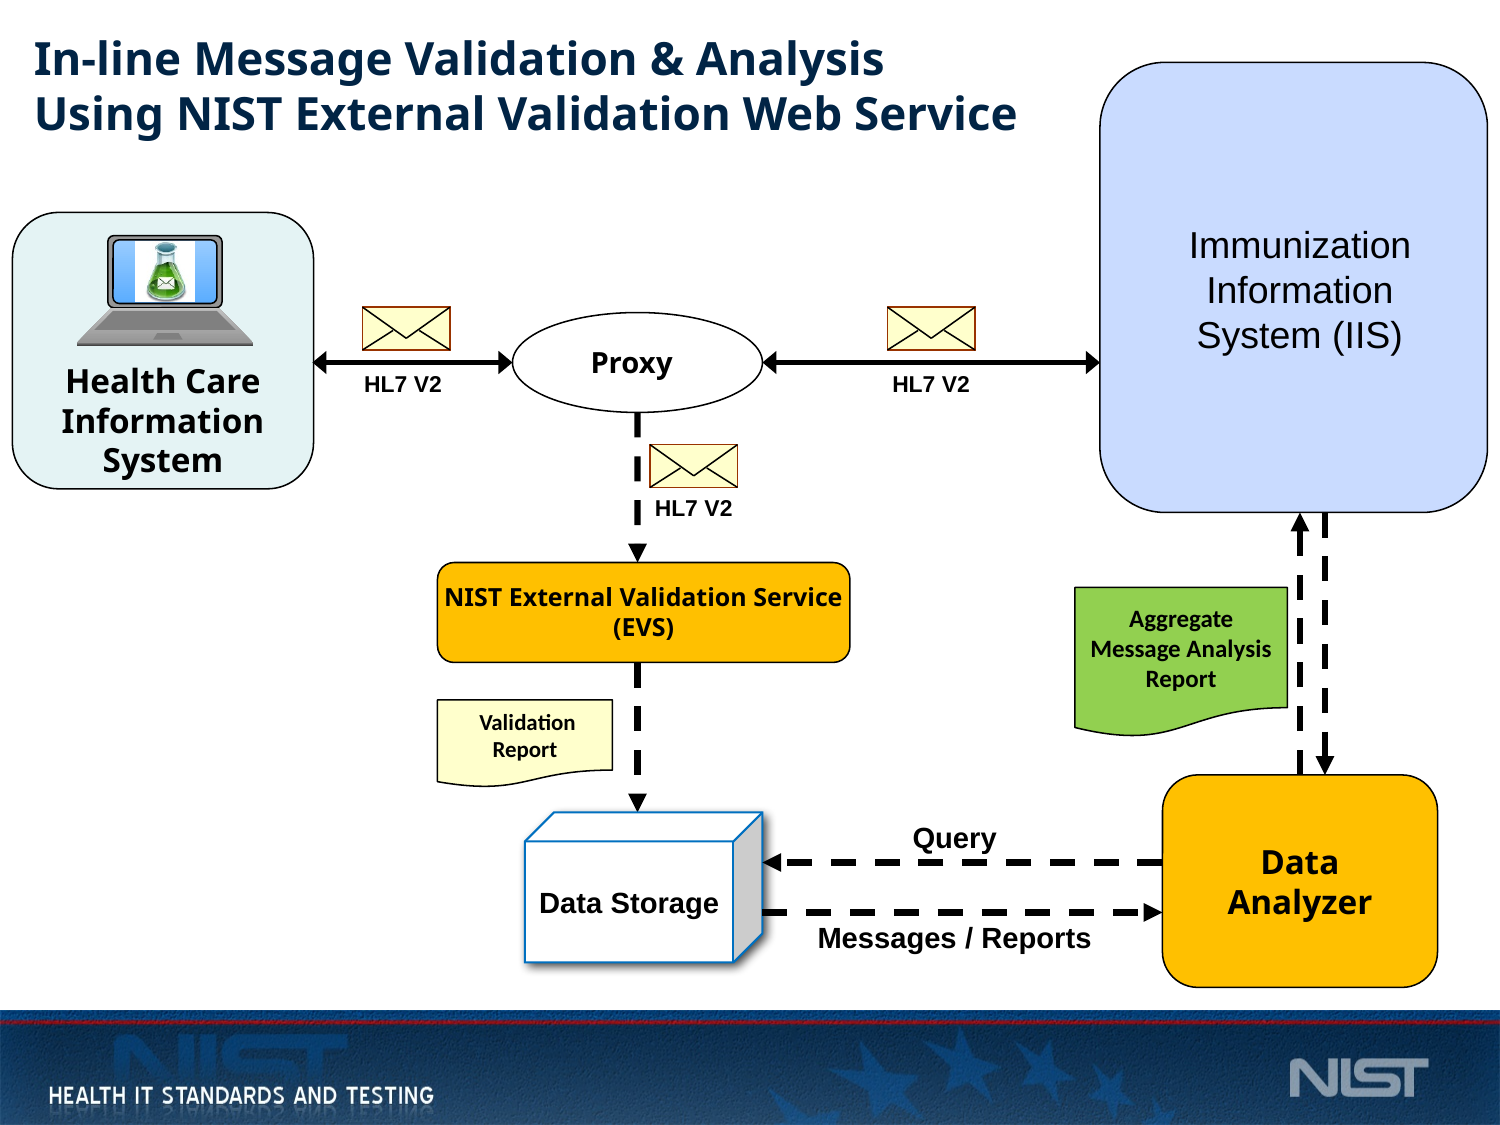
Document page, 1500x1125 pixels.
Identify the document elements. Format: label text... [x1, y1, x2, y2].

text_box Validation Report [437, 699, 613, 787]
text_box HL7 V2 [600, 486, 788, 611]
text_box [1025, 352, 1094, 373]
text_box [318, 352, 512, 373]
text_box [512, 341, 524, 384]
title In-line Message Validation & Analysis Using NIST External Validation Web Service [18, 21, 1369, 149]
text_box [528, 312, 763, 413]
text_box Proxy [524, 336, 739, 387]
text_box Data Storage [524, 812, 763, 963]
text_box NIST External Validation Service (EVS) [412, 574, 875, 649]
text_box HL7 V2 [318, 363, 500, 433]
text_box [763, 352, 837, 373]
text_box HL7 V2 [837, 362, 1025, 460]
text_box Query [897, 812, 1012, 861]
text_box Aggregate Message Analysis Report [1074, 587, 1288, 736]
text_box Data Analyzer [1162, 774, 1438, 988]
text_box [649, 444, 738, 488]
text_box [438, 562, 600, 574]
text_box [437, 649, 850, 663]
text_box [362, 306, 451, 351]
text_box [887, 306, 976, 351]
text_box [788, 562, 849, 574]
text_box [12, 212, 314, 490]
picture [0, 1010, 1500, 1125]
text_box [1099, 62, 1488, 513]
text_box Messages / Reports [802, 921, 1116, 963]
